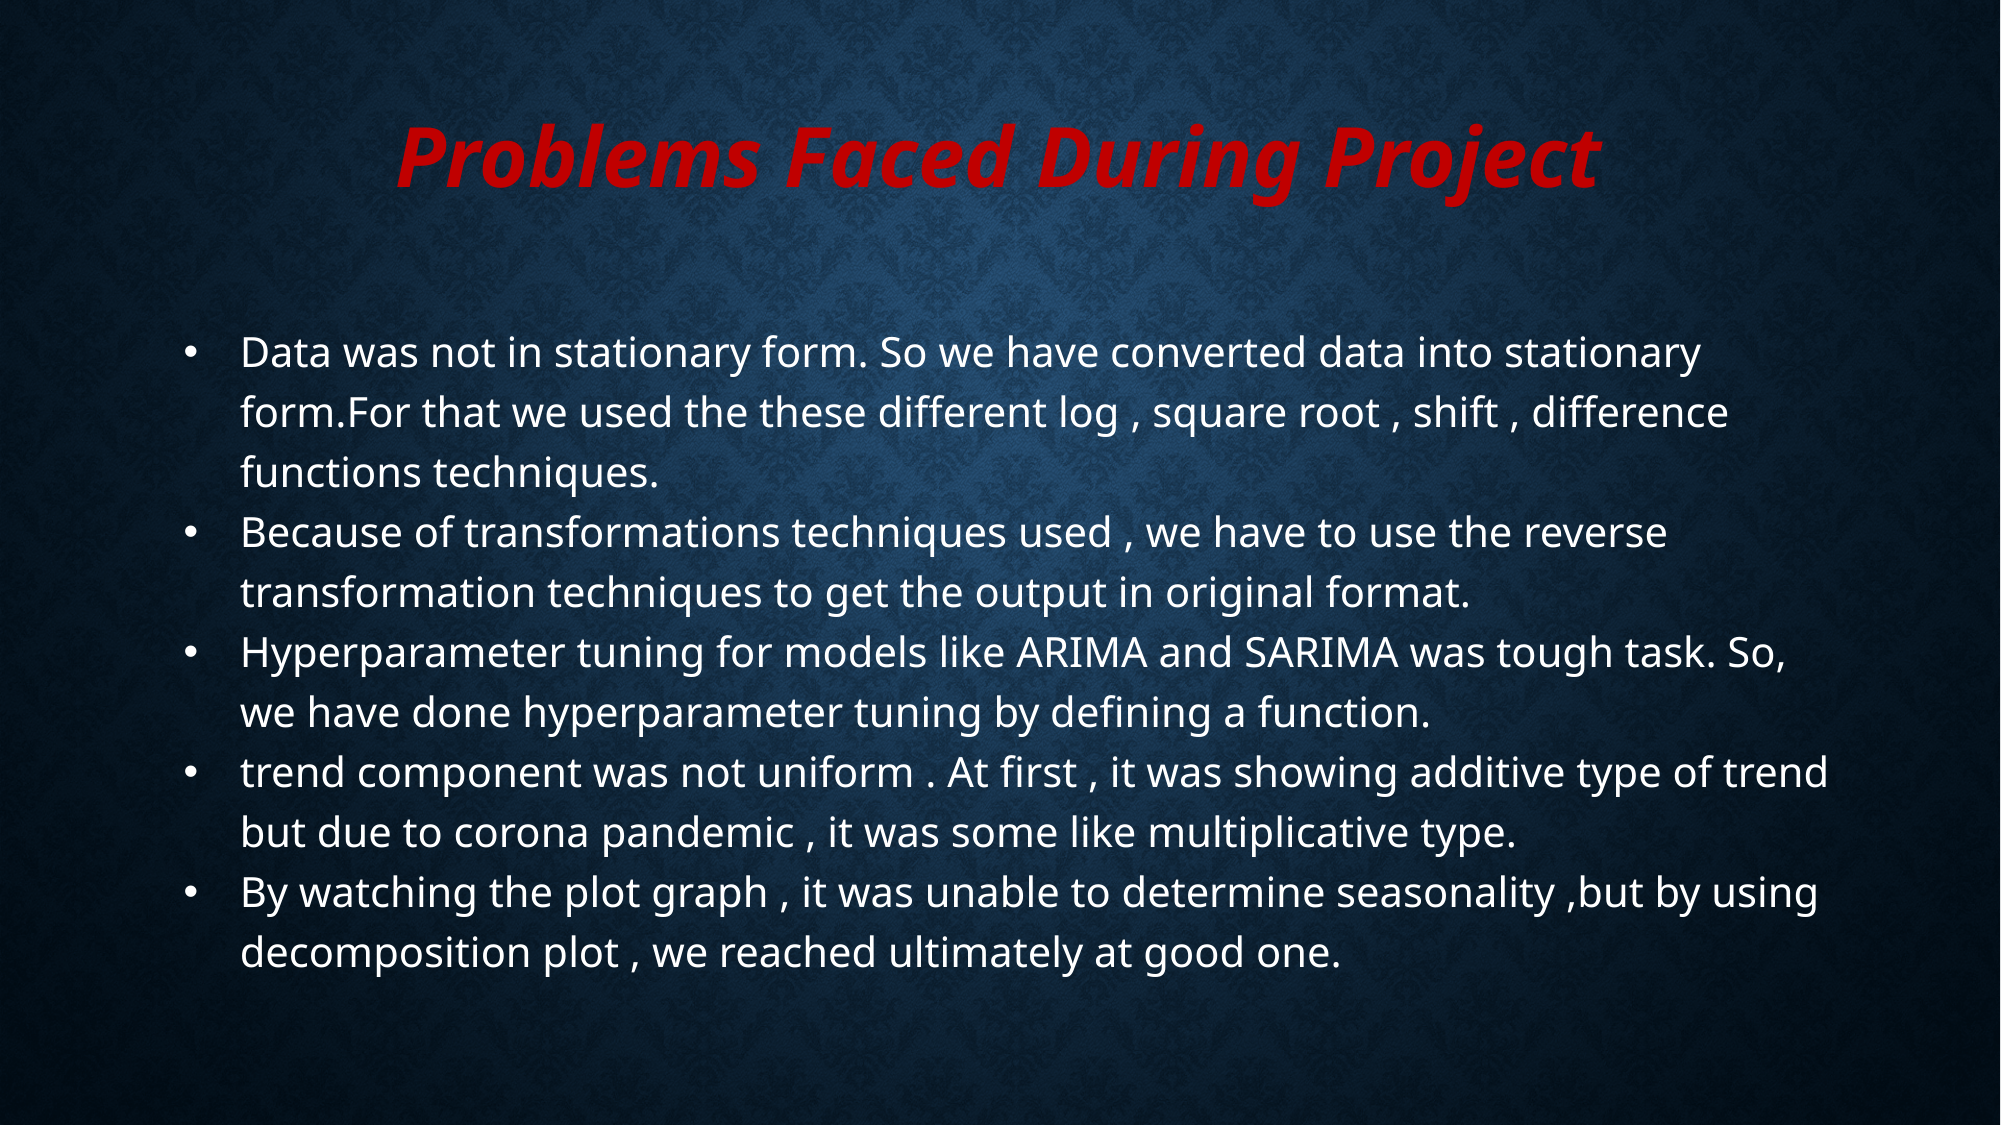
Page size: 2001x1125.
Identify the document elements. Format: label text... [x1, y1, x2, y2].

list Data was not in stationary form. So we have converted data into stationary form.For that we used the these different log , square root , shift , difference functions techniques. Because of transformations techniques used , we have to use the reverse transformation techniques to get the output in original format. Hyperparameter tuning for models like ARIMA and SARIMA was tough task. So, we have done hyperparameter tuning by defining a function. trend component was not uniform . At first , it was showing additive type of trend but due to corona pandemic , it was some like multiplicative type. By watching the plot graph , it was unable to determine seasonality ,but by using decomposition plot , we reached ultimately at good one. [149, 308, 1849, 1055]
title Problems Faced During Project [149, 51, 1849, 271]
picture [0, 0, 2001, 1125]
